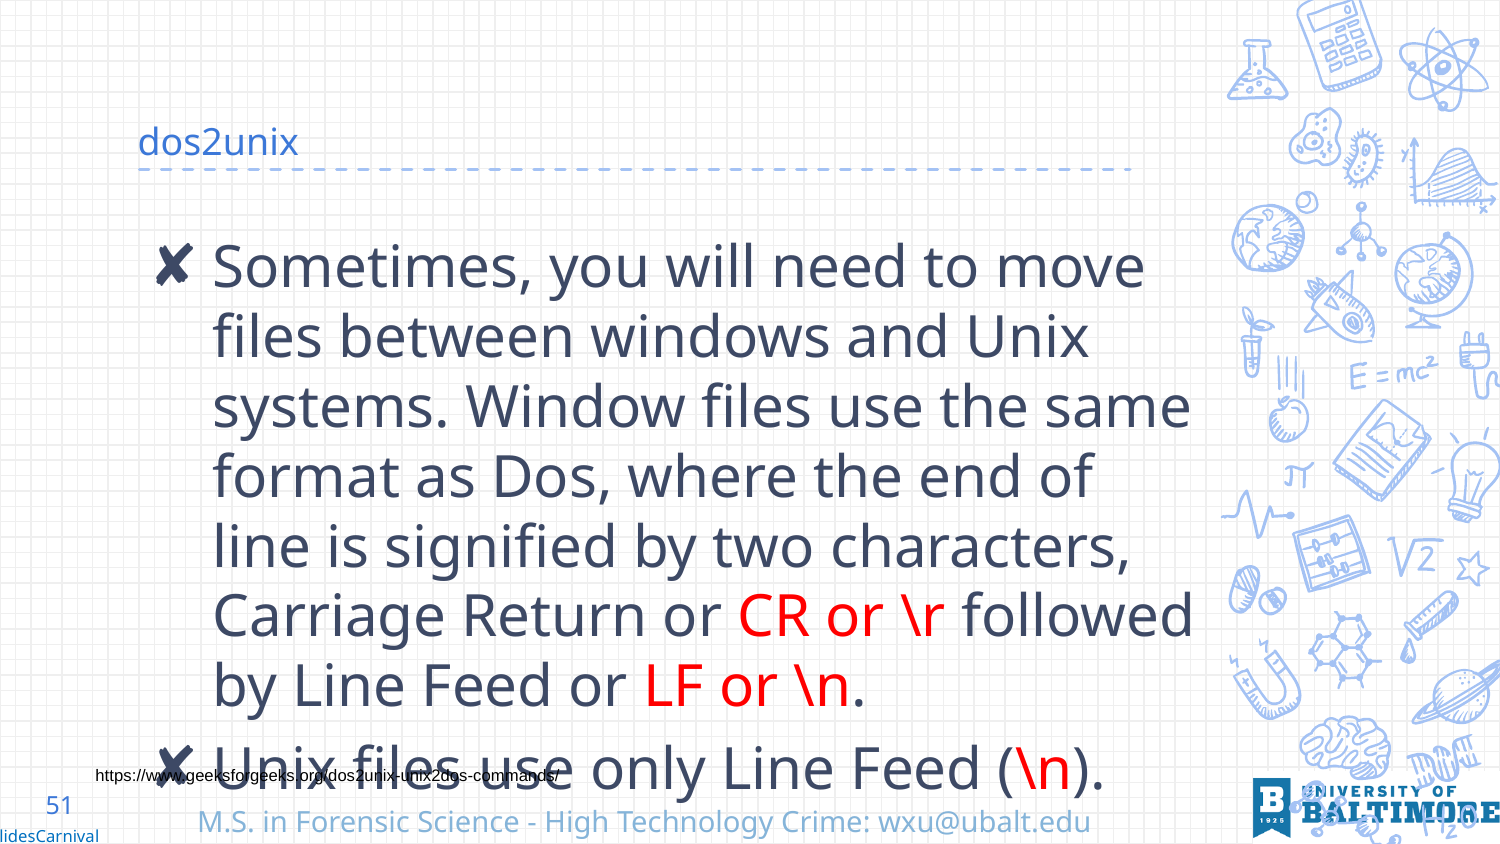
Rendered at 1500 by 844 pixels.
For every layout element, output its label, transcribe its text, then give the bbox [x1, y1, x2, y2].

picture [1253, 771, 1500, 844]
title dos2unix [122, 36, 1130, 178]
picture [1327, 813, 1336, 822]
picture [1316, 786, 1321, 797]
text_box https://www.geeksforgeeks.org/dos2unix-unix2dos-commands/ [80, 756, 831, 792]
slide_number 51 [14, 774, 105, 840]
list Sometimes, you will need to move files between windows and Unix systems. Window files use the same format as Dos, where the end of line is signified by two characters, Carriage Return or CR or \r followed by Line Feed or LF or \n. Unix files use only Line Feed (\n). [122, 213, 1219, 806]
picture [1365, 817, 1376, 833]
